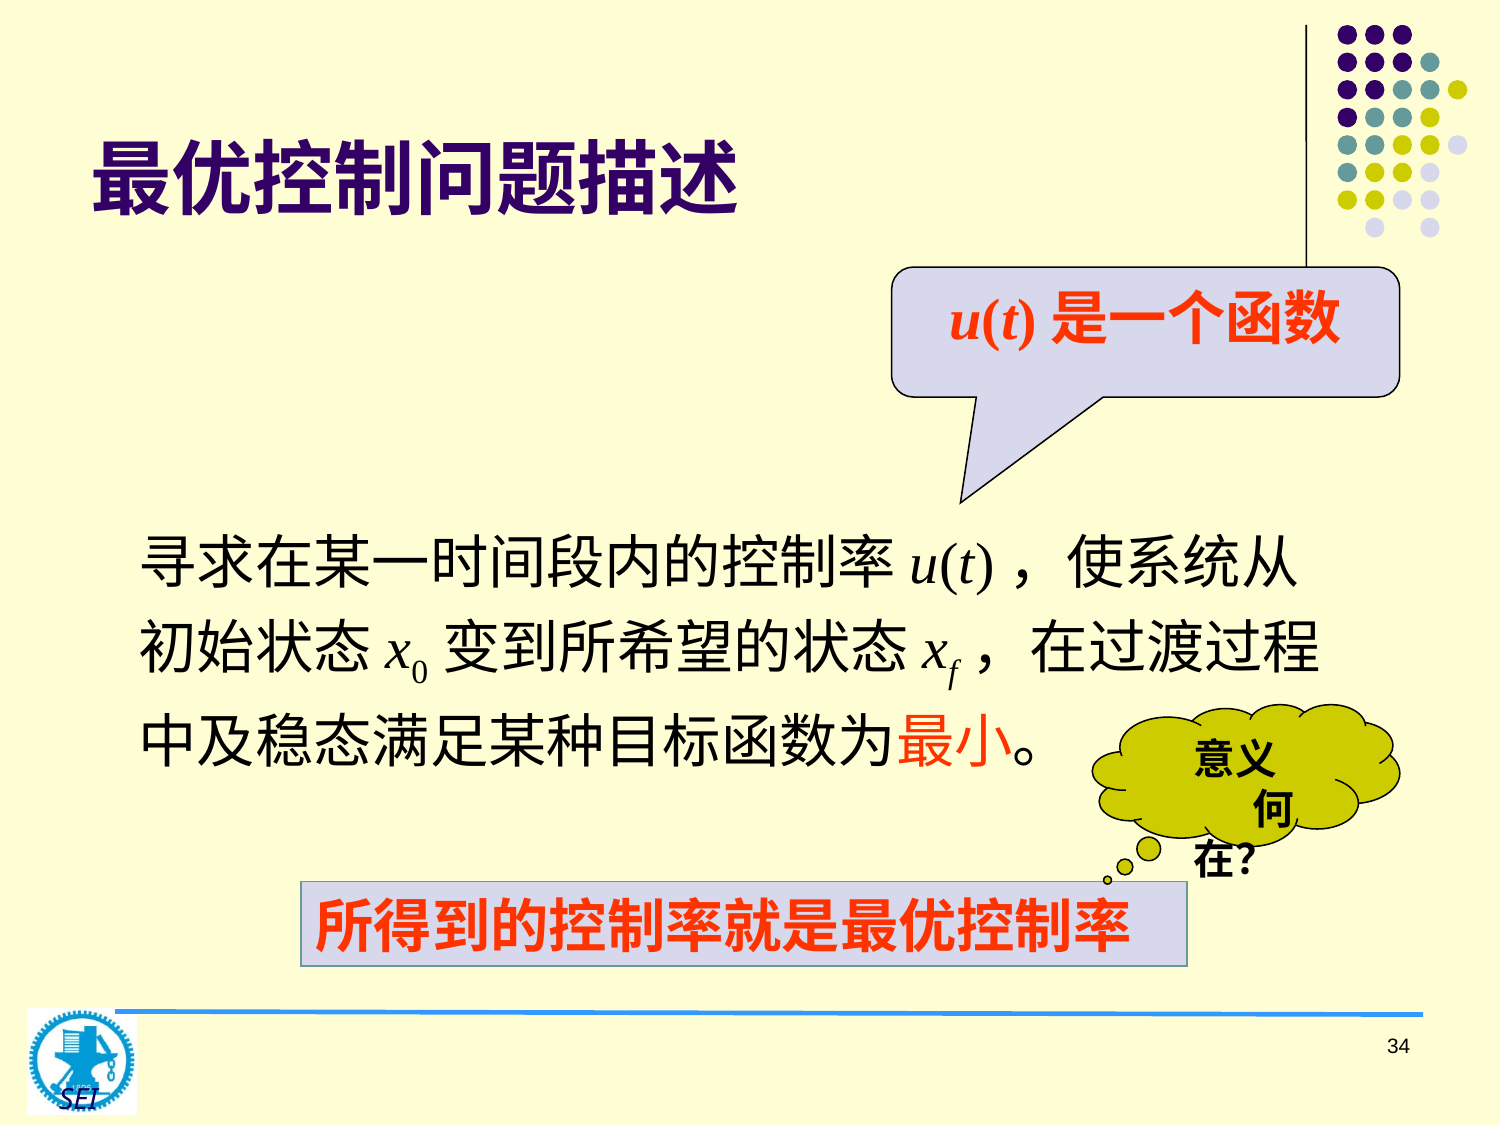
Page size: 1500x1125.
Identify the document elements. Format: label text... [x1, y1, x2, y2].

picture [27, 1008, 137, 1115]
text_box 意义 何在？ [1117, 859, 1133, 875]
text_box 意义 何在？ [1092, 704, 1400, 847]
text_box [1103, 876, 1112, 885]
text_box 所得到的控制率就是最优控制率 [301, 881, 1187, 967]
title 最优控制问题描述 [74, 19, 1313, 233]
text_box 意义 何在？ [1136, 837, 1161, 861]
text_box u(t)是一个函数 [891, 267, 1400, 503]
slide_number 34 [1074, 1024, 1426, 1101]
text_box 寻求在某一时间段内的控制率u(t)，使系统从初始状态x0变到所希望的状态xf，在过渡过程中及稳态满足某种目标函数为最小。 [123, 503, 1353, 782]
